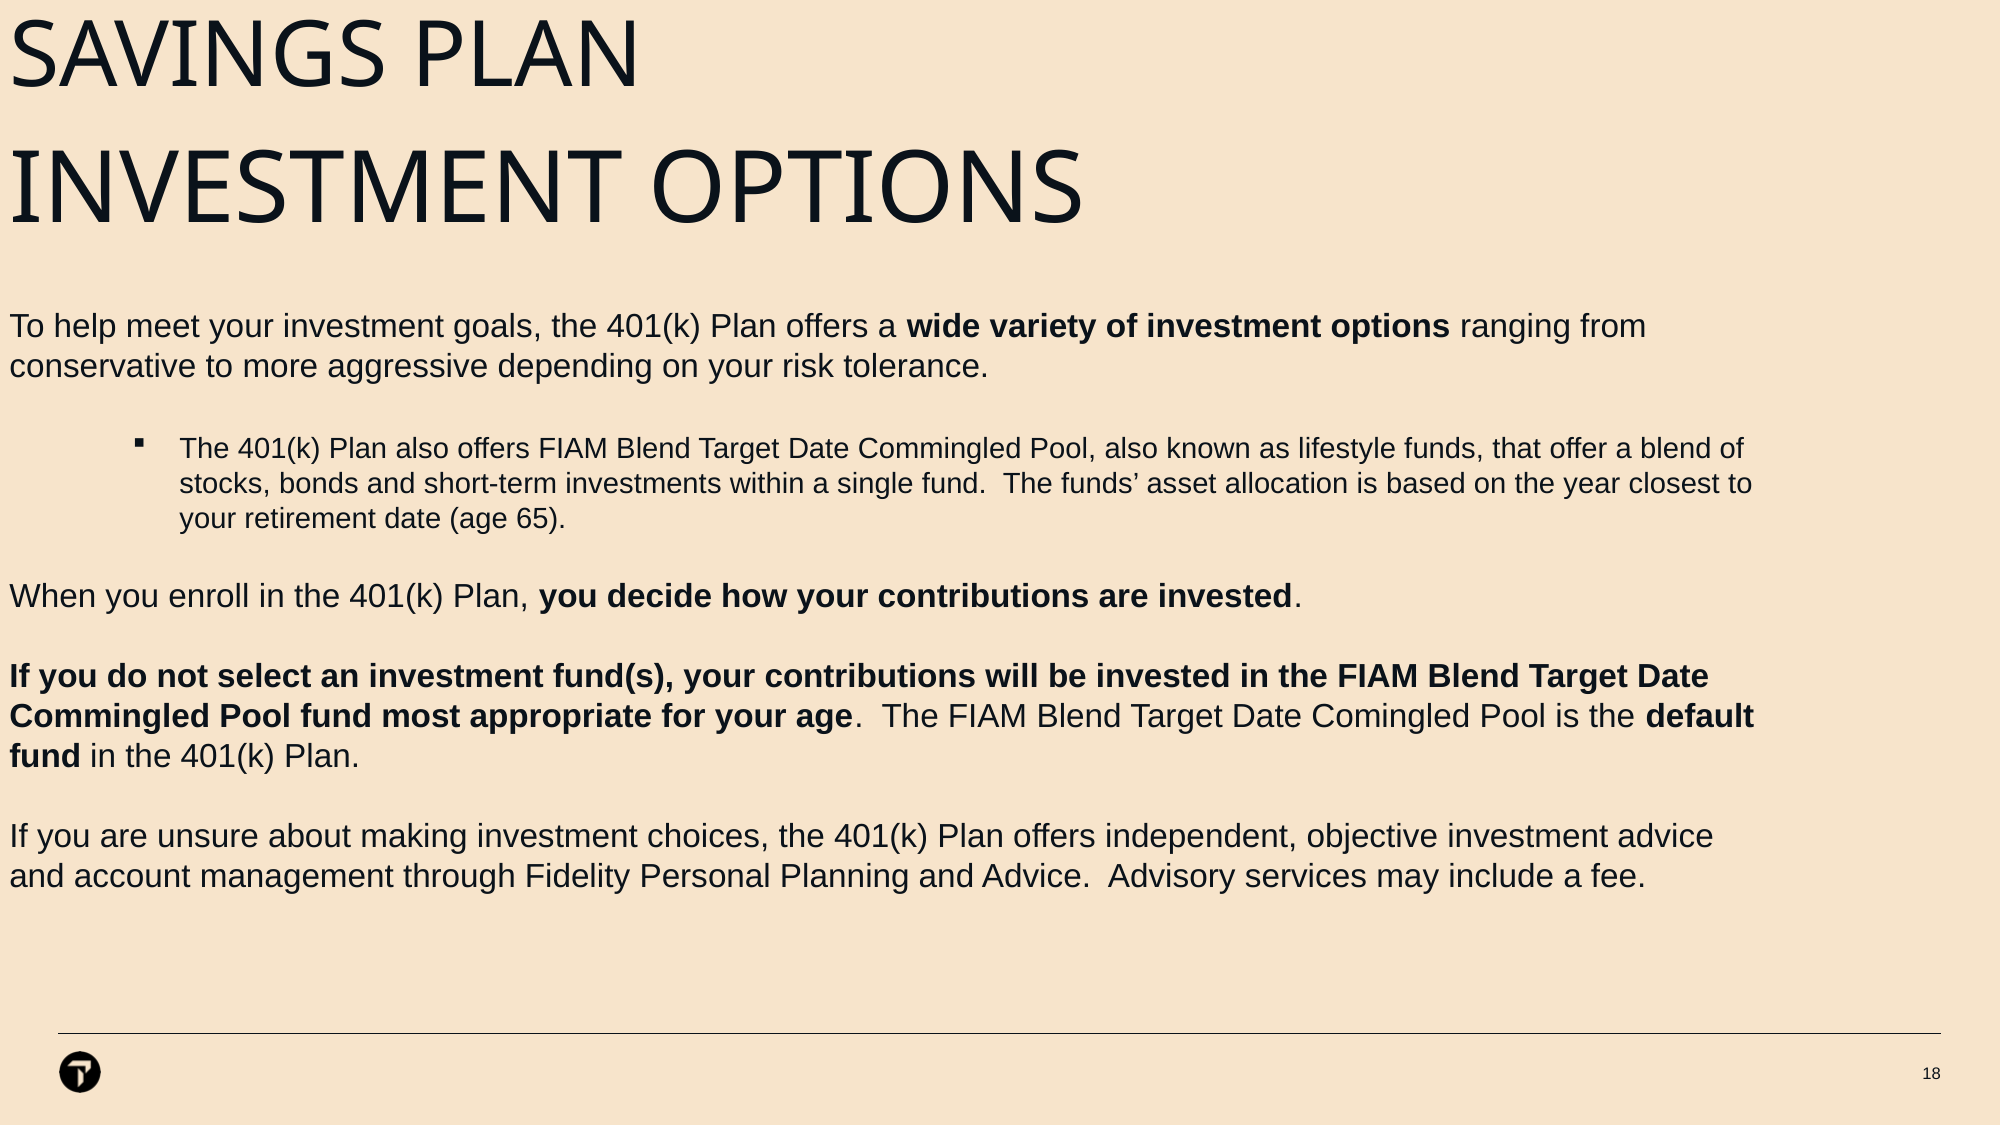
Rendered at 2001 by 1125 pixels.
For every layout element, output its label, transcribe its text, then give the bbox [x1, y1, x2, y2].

list To help meet your investment goals, the 401(k) Plan offers a wide variety of investment options ranging from conservative to more aggressive depending on your risk tolerance. The 401(k) Plan also offers FIAM Blend Target Date Commingled Pool, also known as lifestyle funds, that offer a blend of stocks, bonds and short-term investments within a single fund. The funds’ asset allocation is based on the year closest to your retirement date (age 65). When you enroll in the 401(k) Plan, you decide how your contributions are invested. If you do not select an investment fund(s), your contributions will be invested in the FIAM Blend Target Date Commingled Pool fund most appropriate for your age. The FIAM Blend Target Date Comingled Pool is the default fund in the 401(k) Plan. If you are unsure about making investment choices, the 401(k) Plan offers independent, objective investment advice and account management through Fidelity Personal Planning and Advice. Advisory services may include a fee. [0, 263, 1767, 1017]
slide_number 18 [1804, 1042, 1941, 1103]
picture [59, 1051, 101, 1093]
title Travelport employee savings plan Investment Options [9, 0, 1417, 243]
